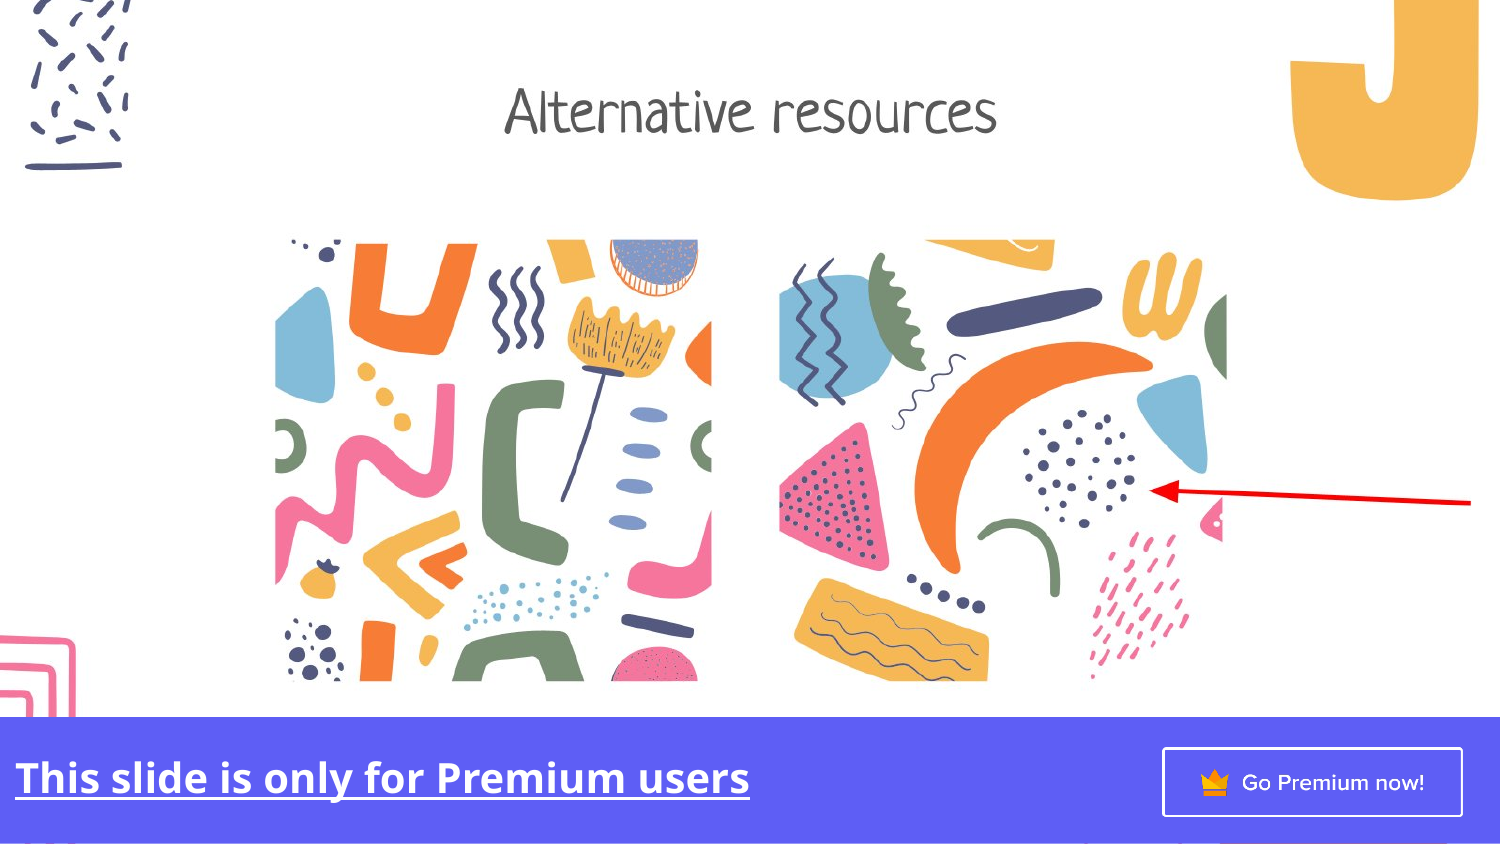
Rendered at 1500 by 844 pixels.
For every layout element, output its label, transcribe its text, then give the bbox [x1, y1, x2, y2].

picture [0, 0, 1500, 717]
text_box This slide is only for Premium users [0, 717, 1500, 844]
picture [1162, 747, 1463, 817]
